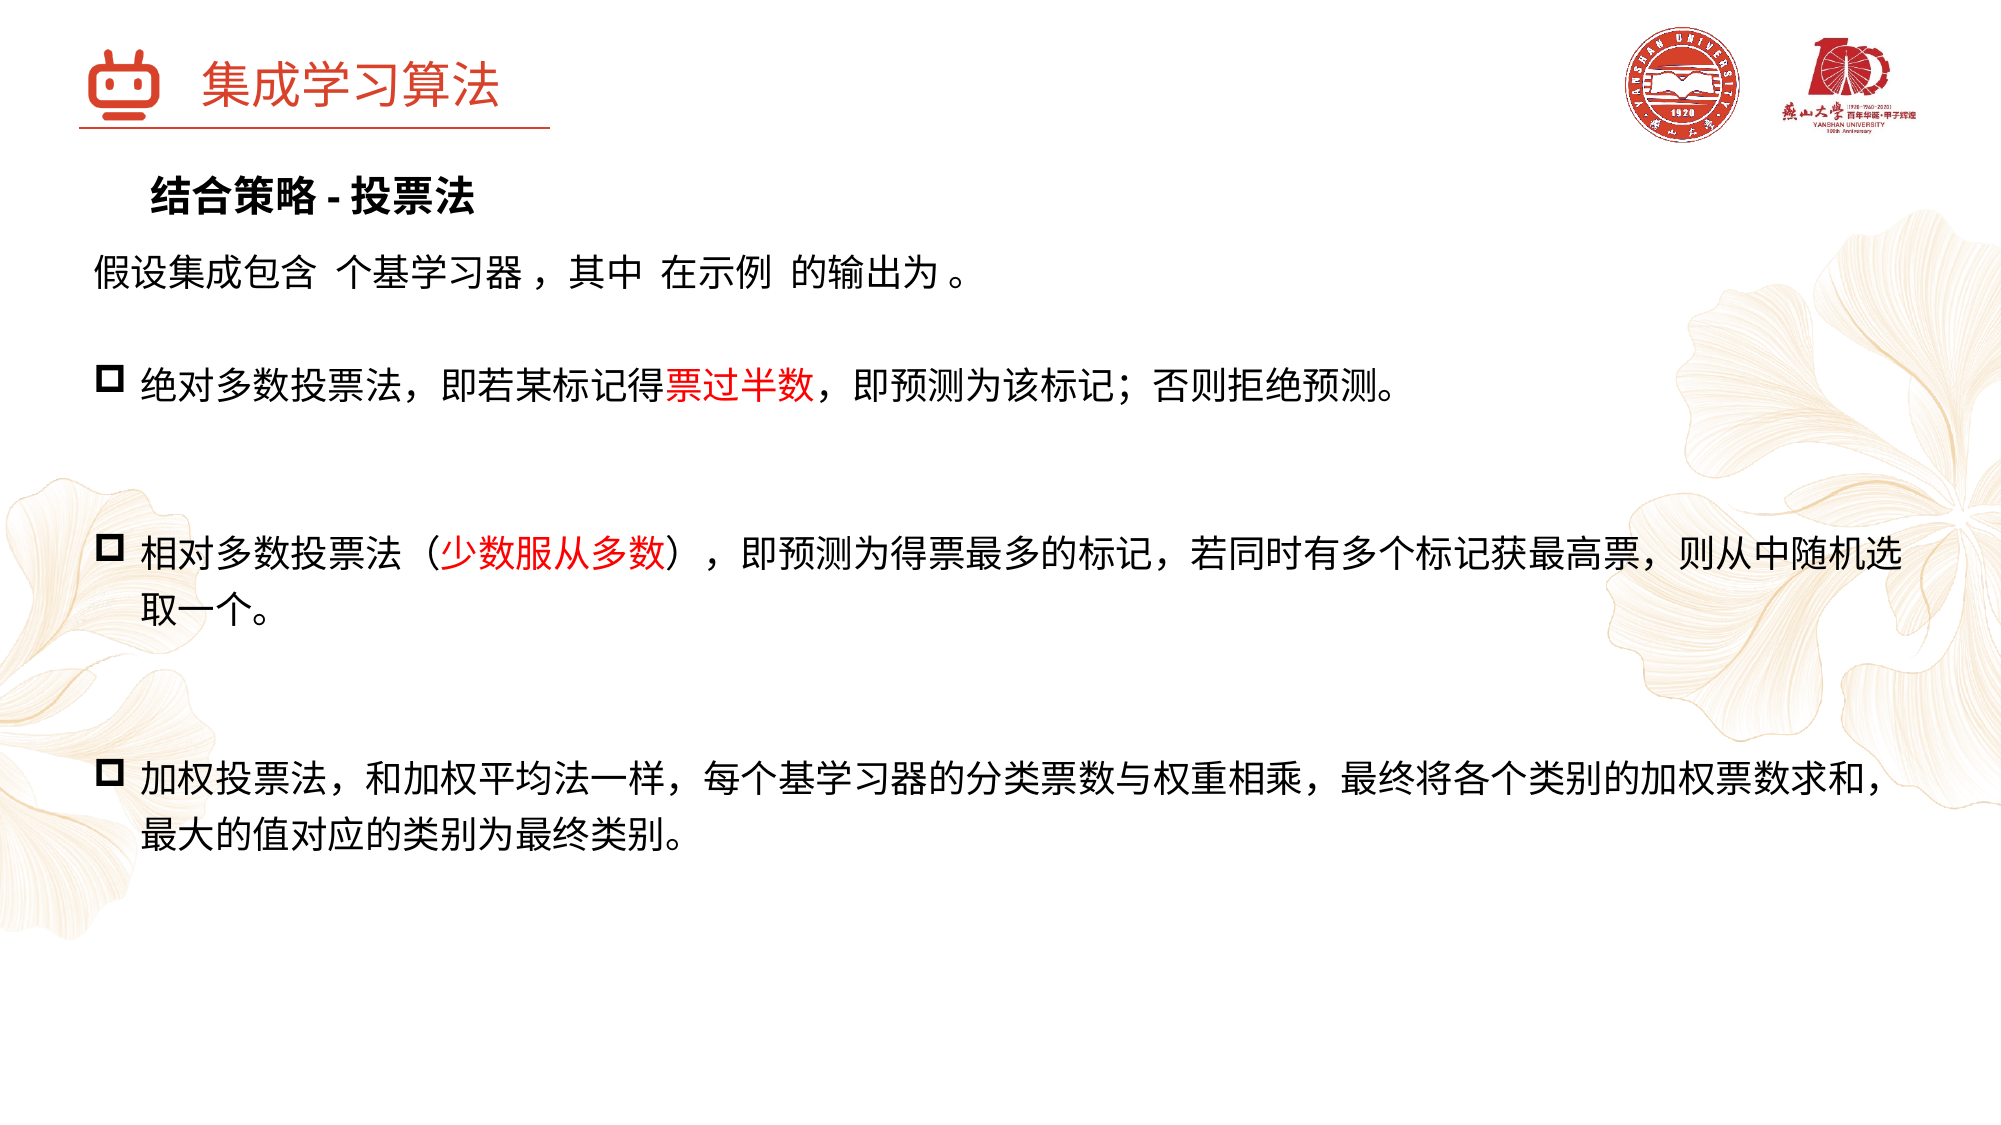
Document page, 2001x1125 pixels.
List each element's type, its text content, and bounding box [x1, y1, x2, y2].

text_box 集成学习算法 [186, 46, 517, 121]
picture [371, 825, 379, 833]
picture [1529, 188, 2001, 855]
picture [78, 39, 169, 127]
picture [371, 835, 379, 845]
text_box 结合策略-投票法 [135, 161, 717, 227]
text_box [1624, 22, 1939, 147]
picture [0, 330, 390, 1012]
